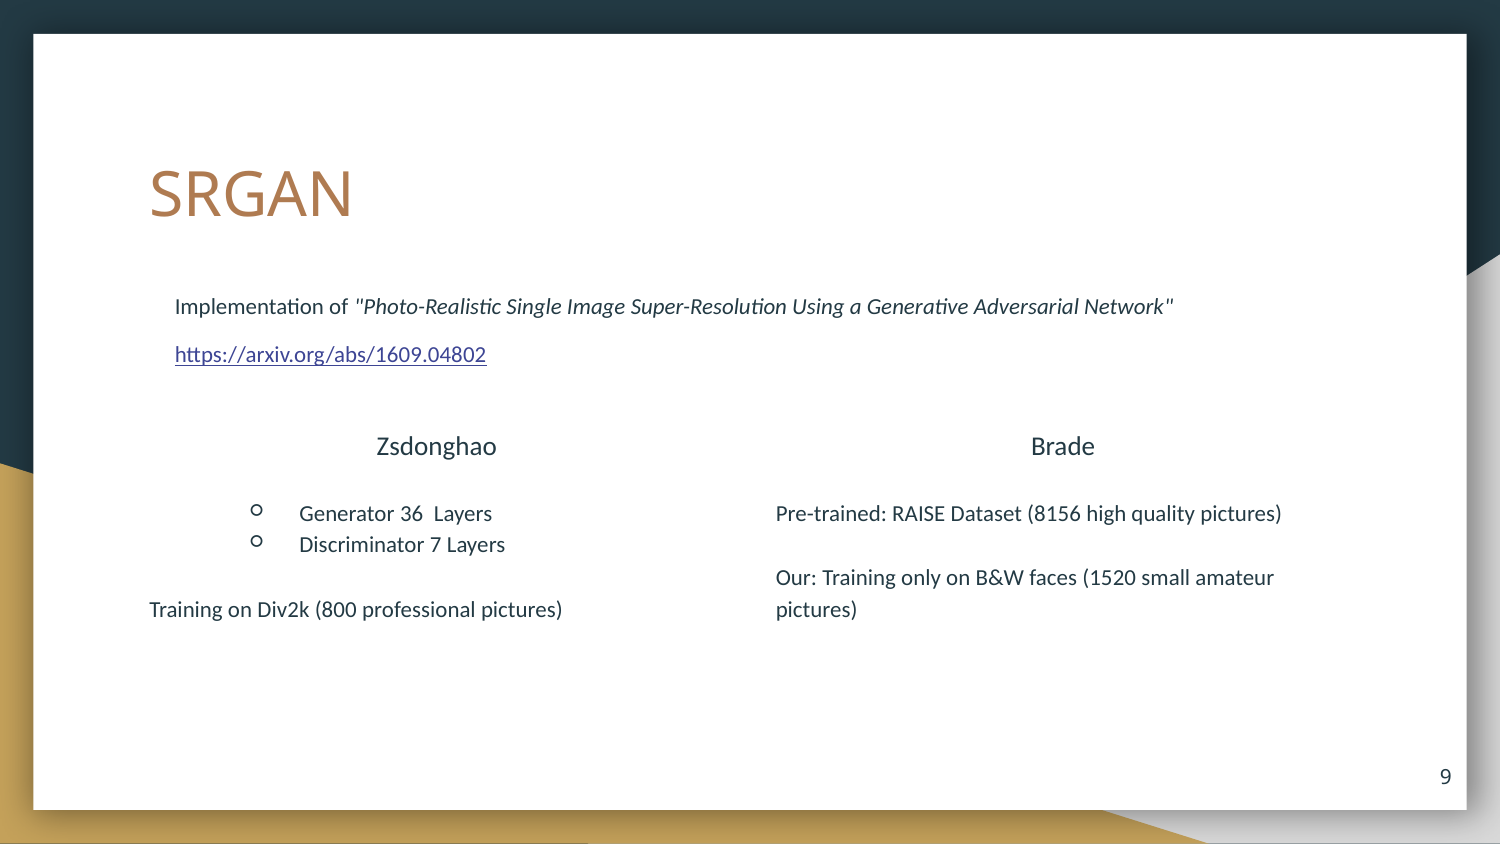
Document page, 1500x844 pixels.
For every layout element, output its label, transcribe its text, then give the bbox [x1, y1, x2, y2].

text_box Implementation of "Photo-Realistic Single Image Super-Resolution Using a Generative Adversarial Network" https://arxiv.org/abs/1609.04802 [159, 276, 1302, 377]
title SRGAN [134, 138, 1366, 296]
list Brade Pre-trained: RAISE Dataset (8156 high quality pictures) Our: Training only on B&W faces (1520 small amateur pictures) [760, 408, 1366, 810]
list Zsdonghao Generator 36 Layers Discriminator 7 Layers Training on Div2k (800 professional pictures) [134, 408, 740, 810]
slide_number ‹#› [1376, 745, 1467, 810]
